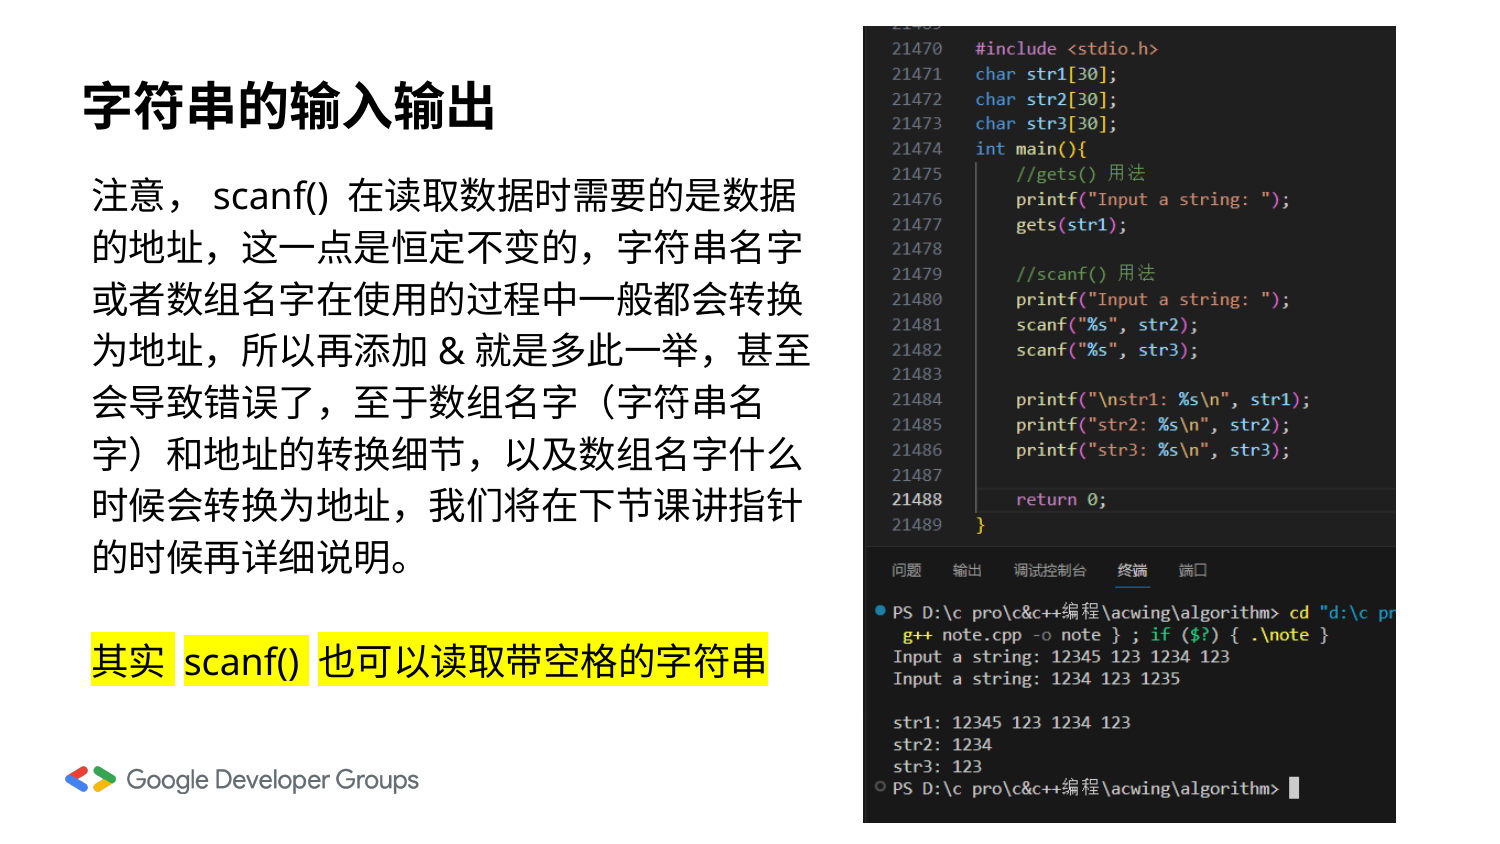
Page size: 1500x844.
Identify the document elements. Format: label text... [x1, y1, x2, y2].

title 字符串的输入输出 [66, 26, 650, 150]
list 注意，scanf() 在读取数据时需要的是数据的地址，这一点是恒定不变的，字符串名字或者数组名字在使用的过程中一般都会转换为地址，所以再添加&就是多此一举，甚至会导致错误了，至于数组名字（字符串名字）和地址的转换细节，以及数组名字什么时候会转换为地址，我们将在下节课讲指针的时候再详细说明。 其实 scanf() 也可以读取带空格的字符串 [55, 150, 831, 749]
picture [64, 766, 419, 794]
picture [863, 26, 1396, 824]
